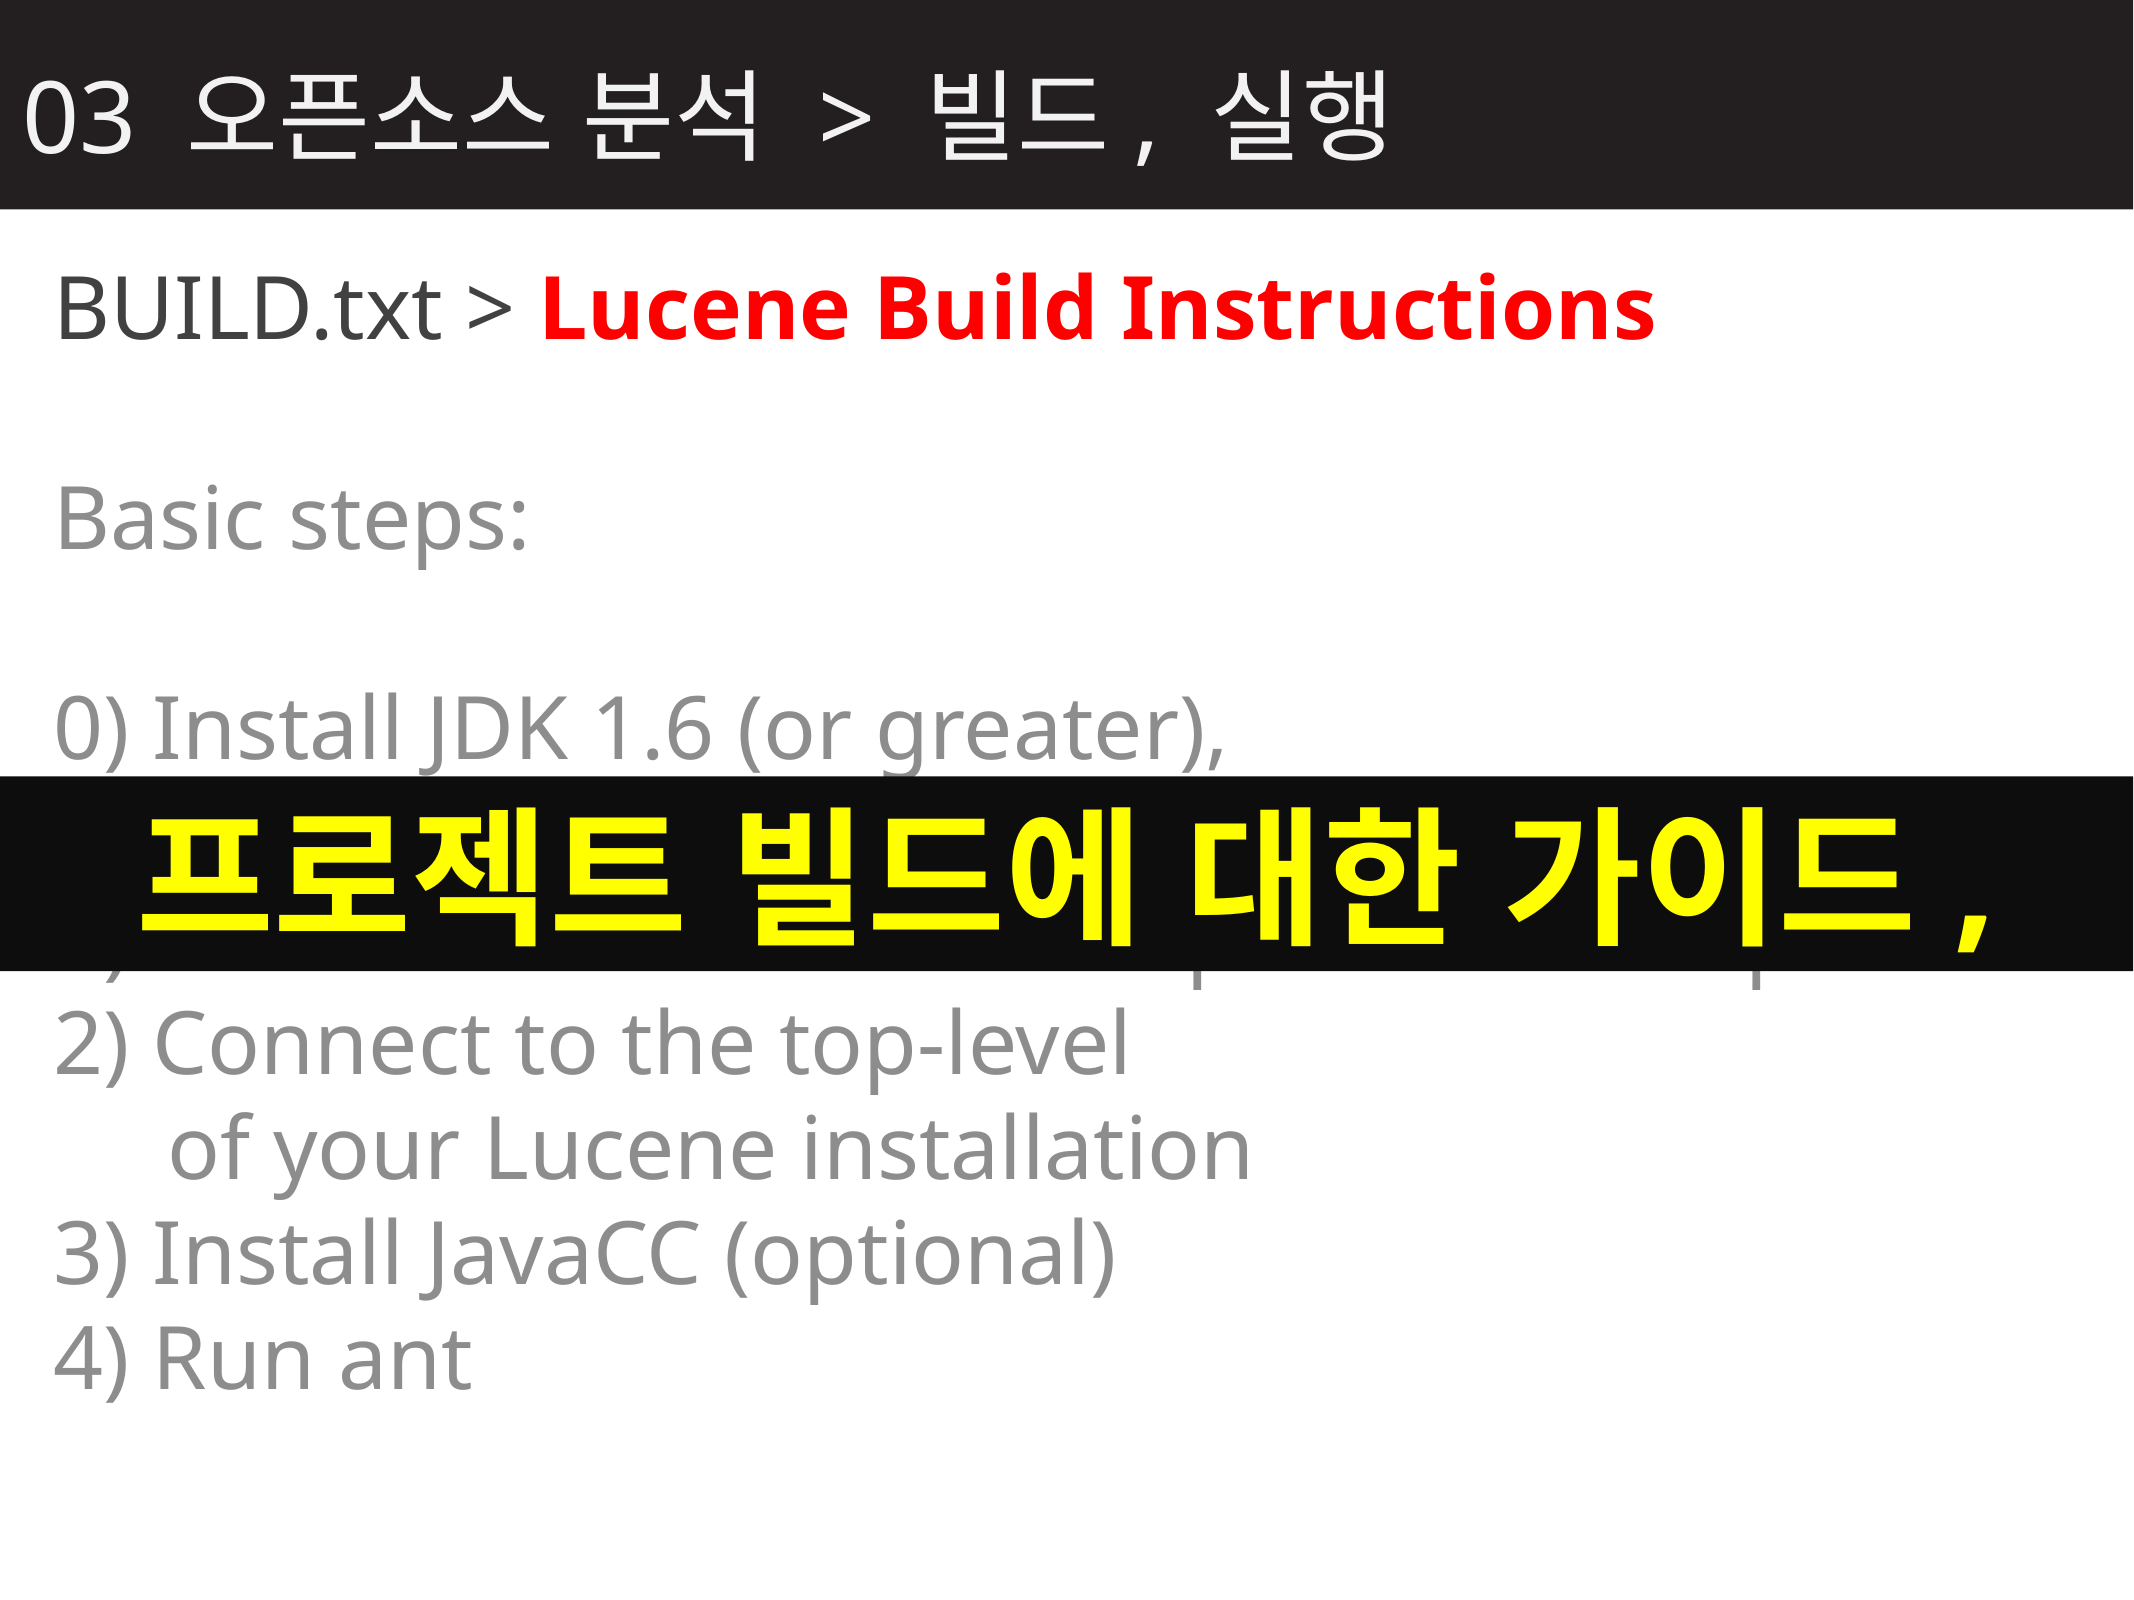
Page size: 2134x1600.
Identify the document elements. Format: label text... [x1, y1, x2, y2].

text_box BUILD.txt > Lucene Build Instructions Basic steps: 0) Install JDK 1.6 (or greater), Ant 1.8.2+, Ivy 2.2.0 1) Download Lucene from Apache and unpack it 2) Connect to the top-level of your Lucene installation 3) Install JavaCC (optional) 4) Run ant [38, 244, 2095, 776]
text_box 03 오픈소스 분석 > 빌드, 실행 [7, 22, 1410, 182]
text_box 프로젝트 빌드에 대한 가이드, [0, 776, 2134, 972]
text_box BUILD.txt > Lucene Build Instructions Basic steps: 0) Install JDK 1.6 (or greater), Ant 1.8.2+, Ivy 2.2.0 1) Download Lucene from Apache and unpack it 2) Connect to the top-level of your Lucene installation 3) Install JavaCC (optional) 4) Run ant [38, 972, 2095, 1415]
